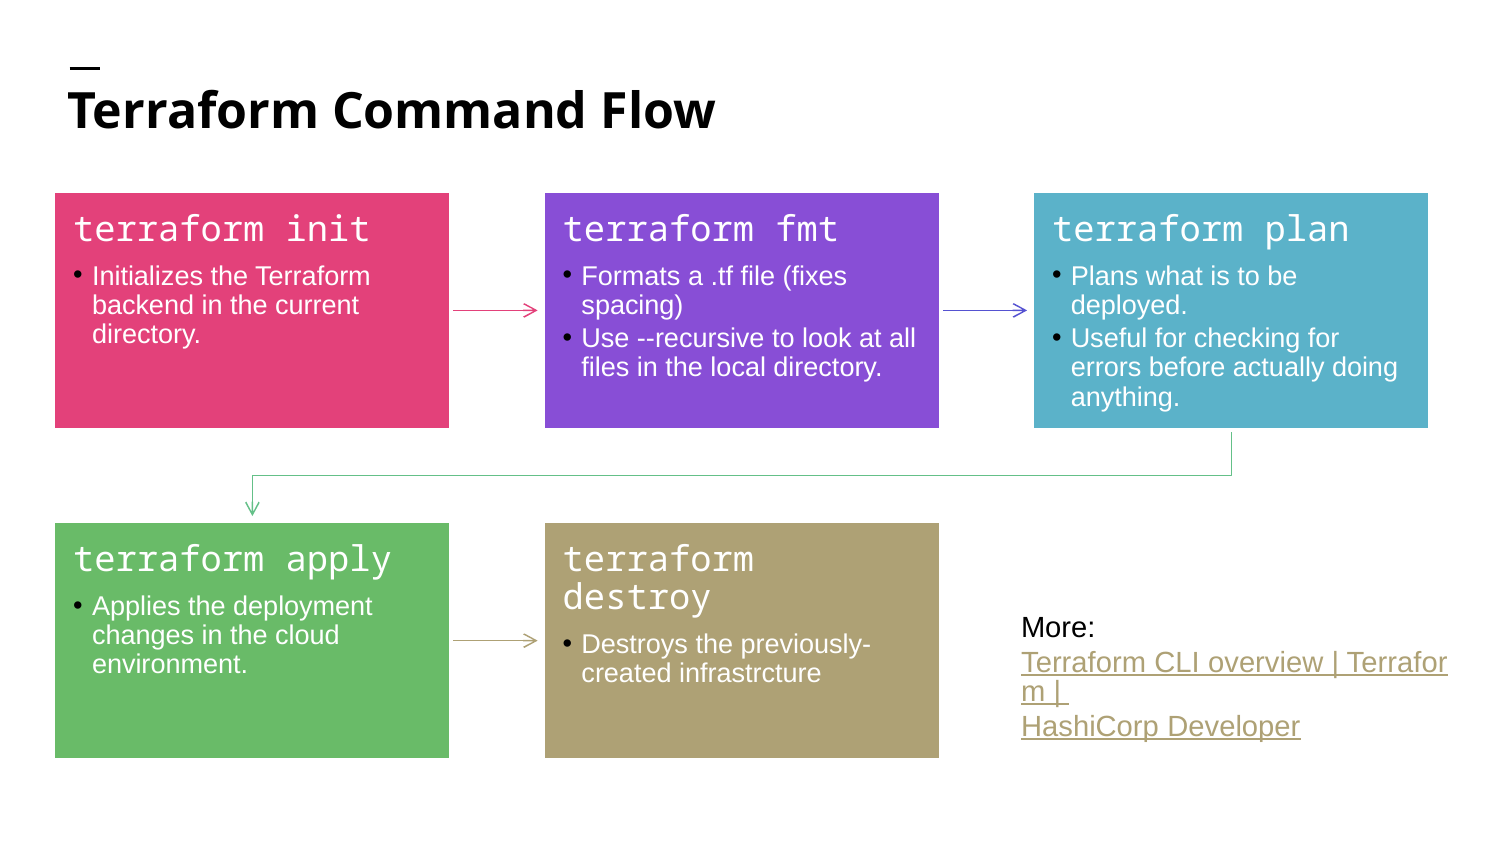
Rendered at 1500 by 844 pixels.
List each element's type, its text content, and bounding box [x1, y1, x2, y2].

title Terraform Command Flow [52, 29, 865, 153]
text_box More: Terraform CLI overview | Terraform | HashiCorp Developer [1436, 600, 1470, 721]
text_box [52, 153, 1432, 798]
